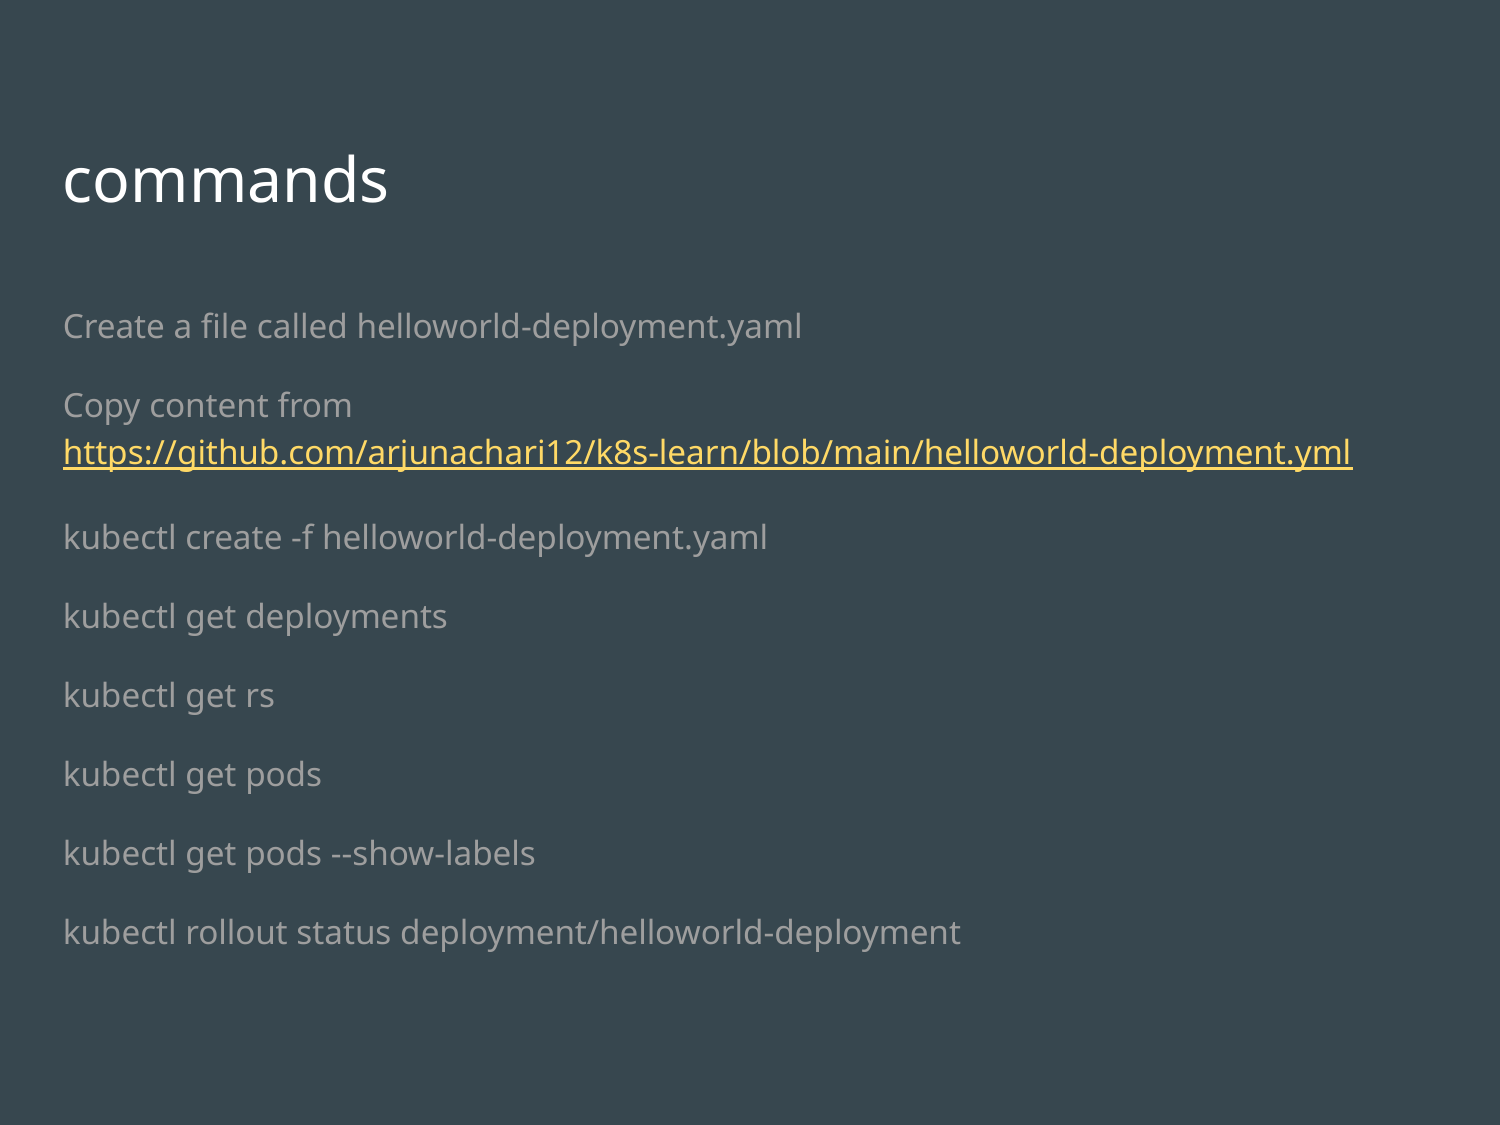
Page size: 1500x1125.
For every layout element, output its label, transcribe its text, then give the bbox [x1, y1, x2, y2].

list Create a file called helloworld-deployment.yaml Copy content from https://github.com/arjunachari12/k8s-learn/blob/main/helloworld-deployment.yml kubectl create -f helloworld-deployment.yaml kubectl get deployments kubectl get rs kubectl get pods kubectl get pods --show-labels kubectl rollout status deployment/helloworld-deployment [47, 284, 1420, 1066]
title commands [47, 88, 1420, 231]
